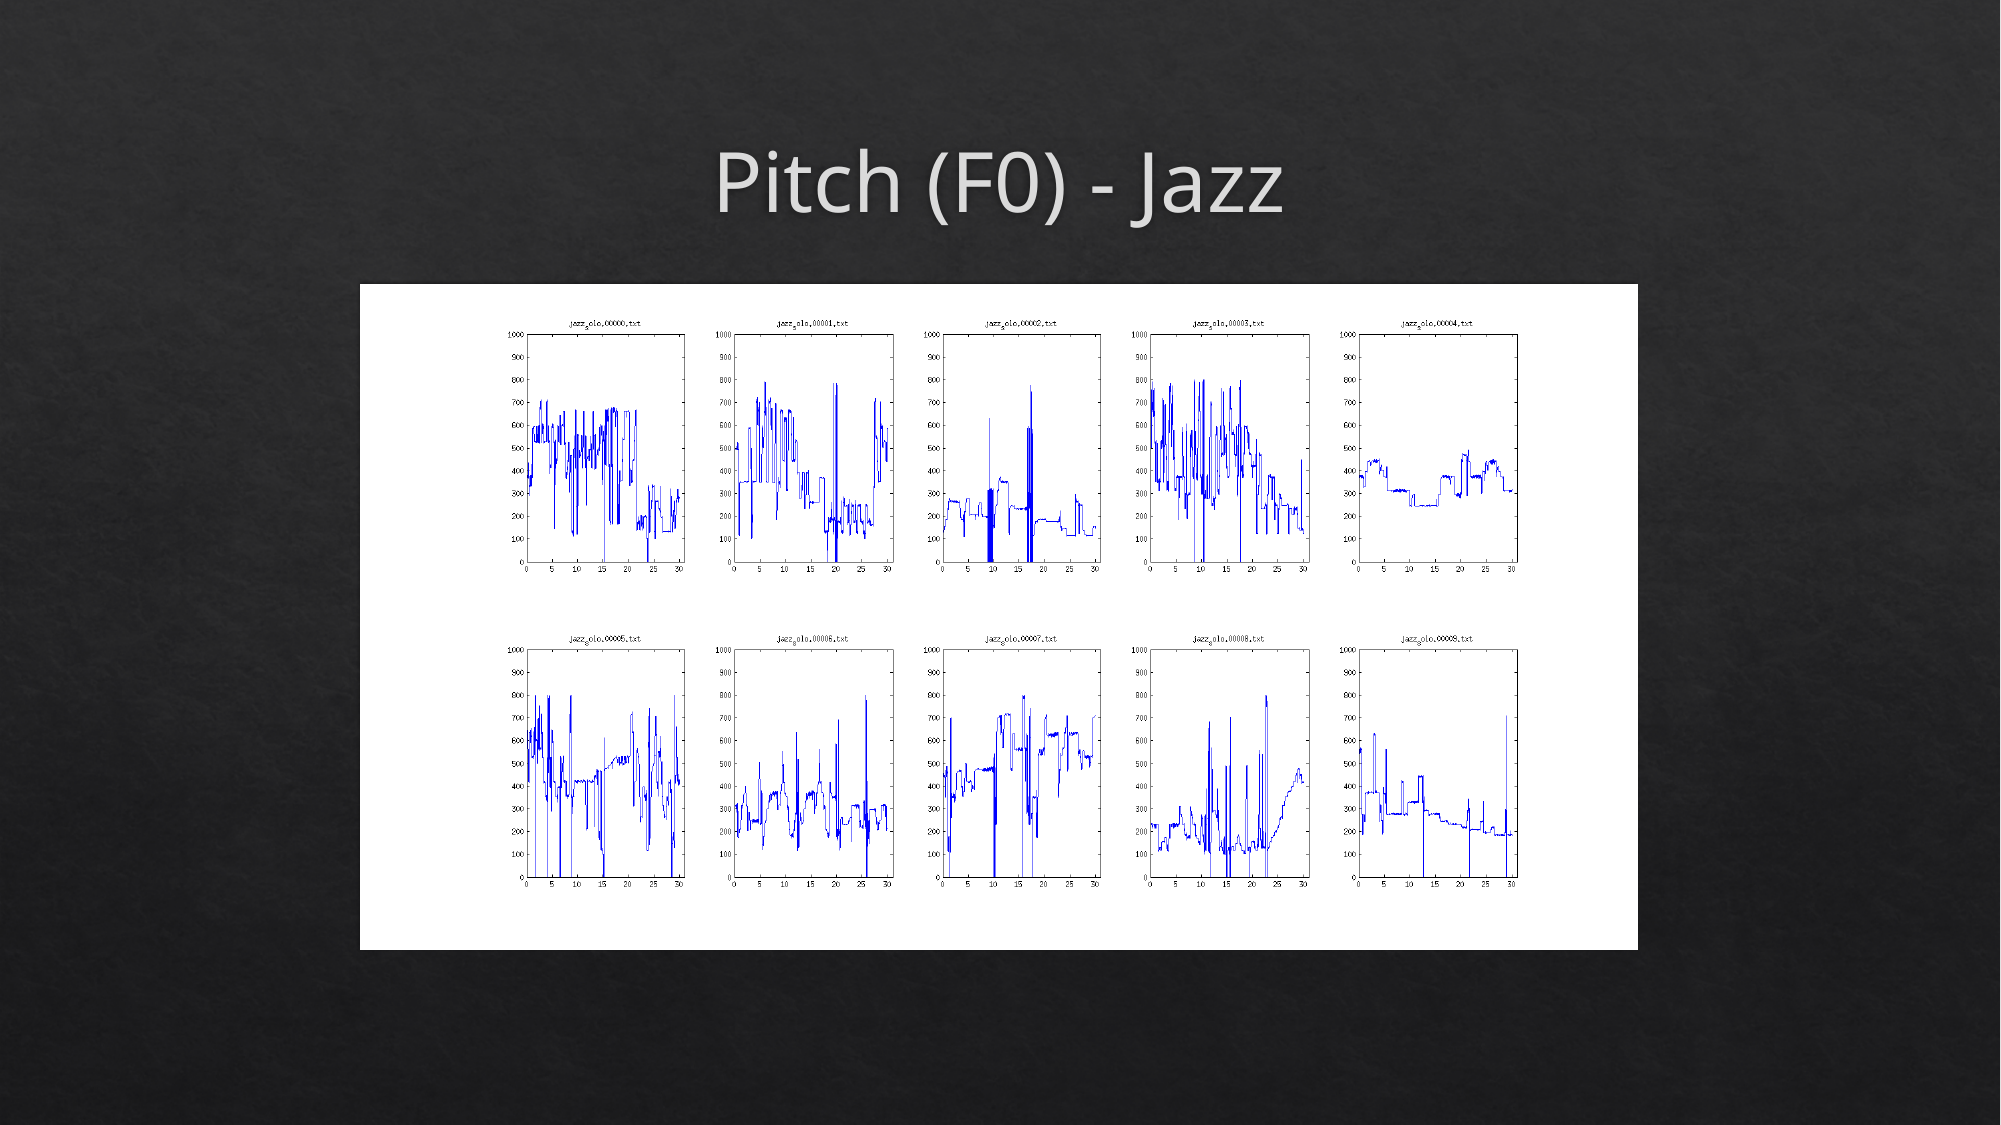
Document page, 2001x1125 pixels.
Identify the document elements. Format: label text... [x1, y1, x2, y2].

title Pitch (F0) - Jazz [149, 99, 1849, 260]
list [360, 283, 1638, 951]
